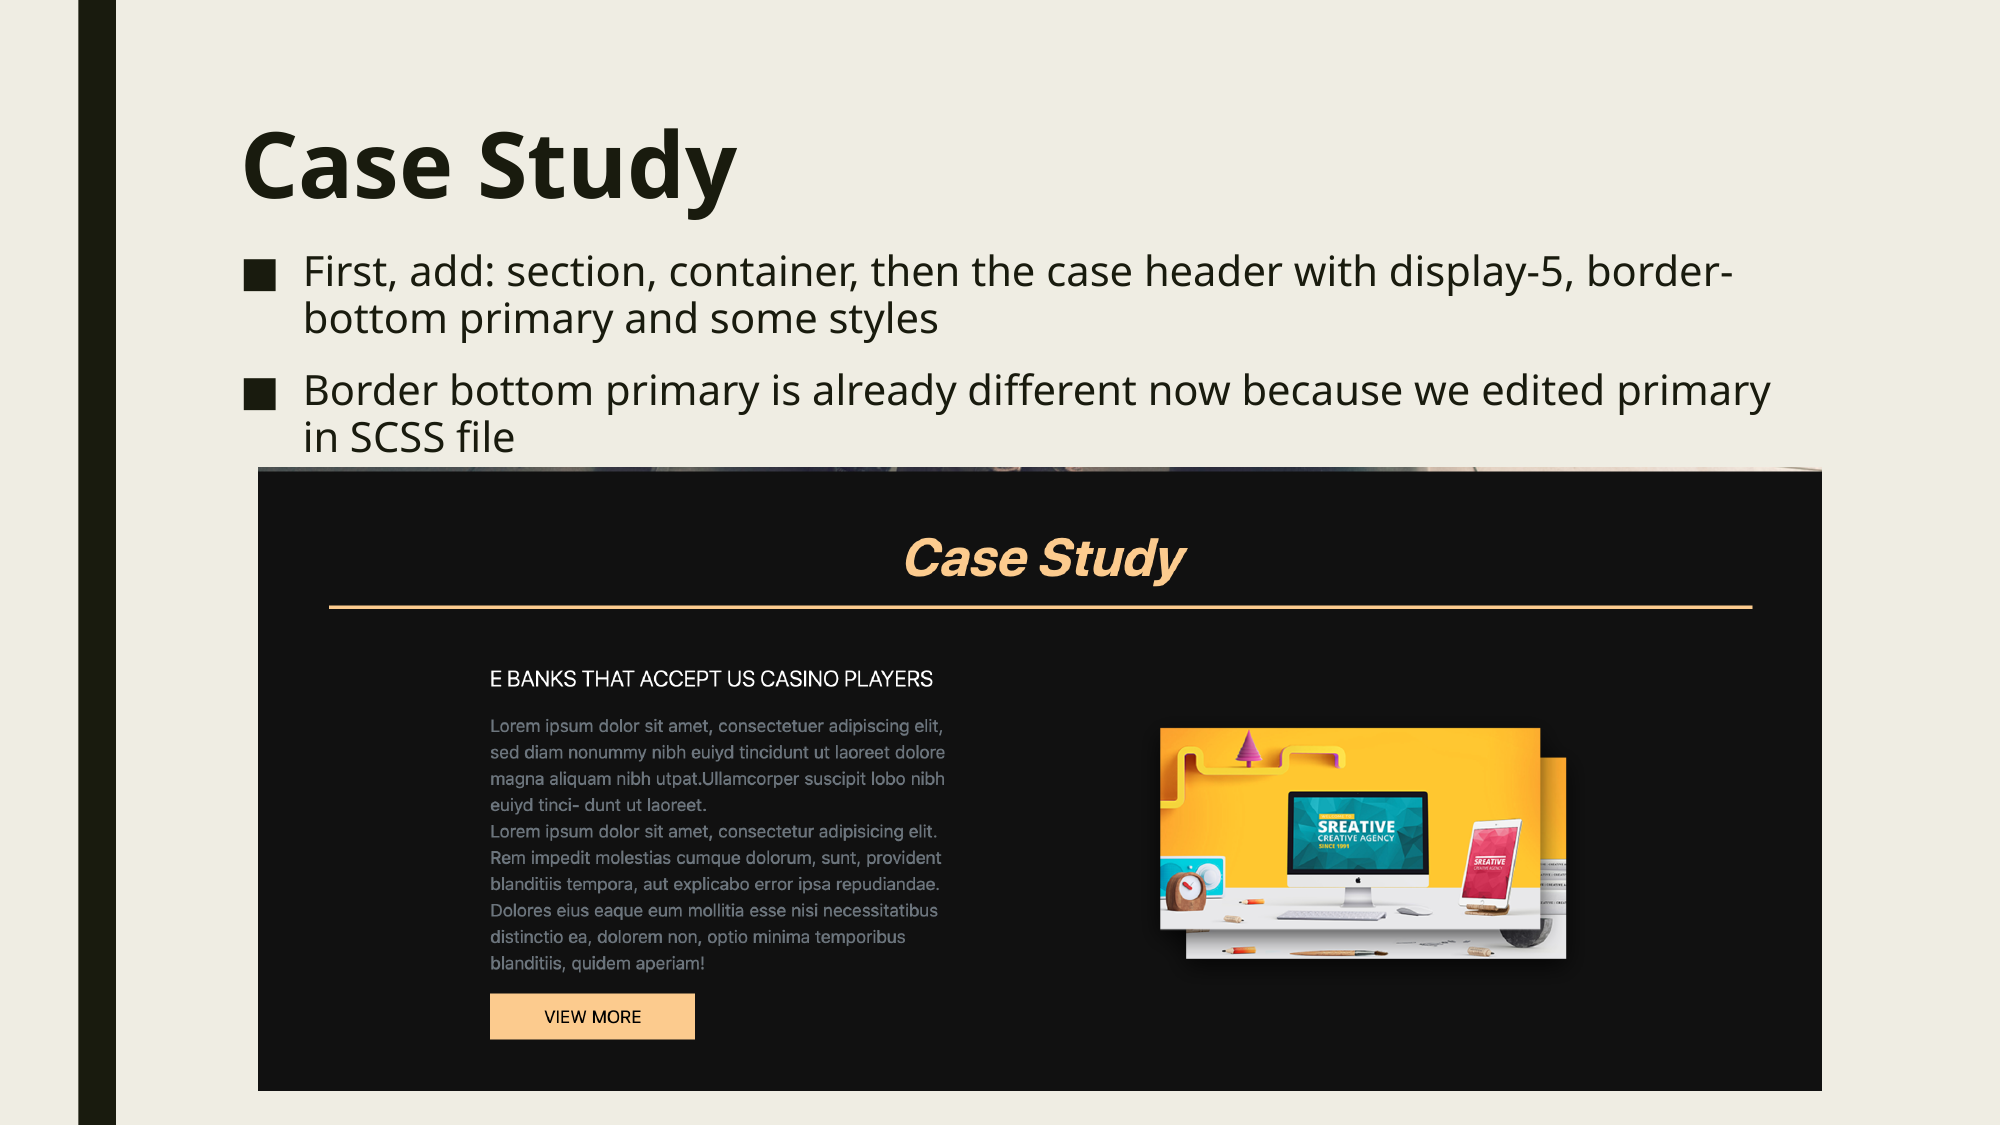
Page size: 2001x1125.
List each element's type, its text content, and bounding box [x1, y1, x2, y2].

list First, add: section, container, then the case header with display-5, border-bottom primary and some styles Border bottom primary is already different now because we edited primary in SCSS file [225, 241, 1800, 963]
title Case Study [225, 112, 1800, 241]
picture [258, 467, 1822, 1092]
